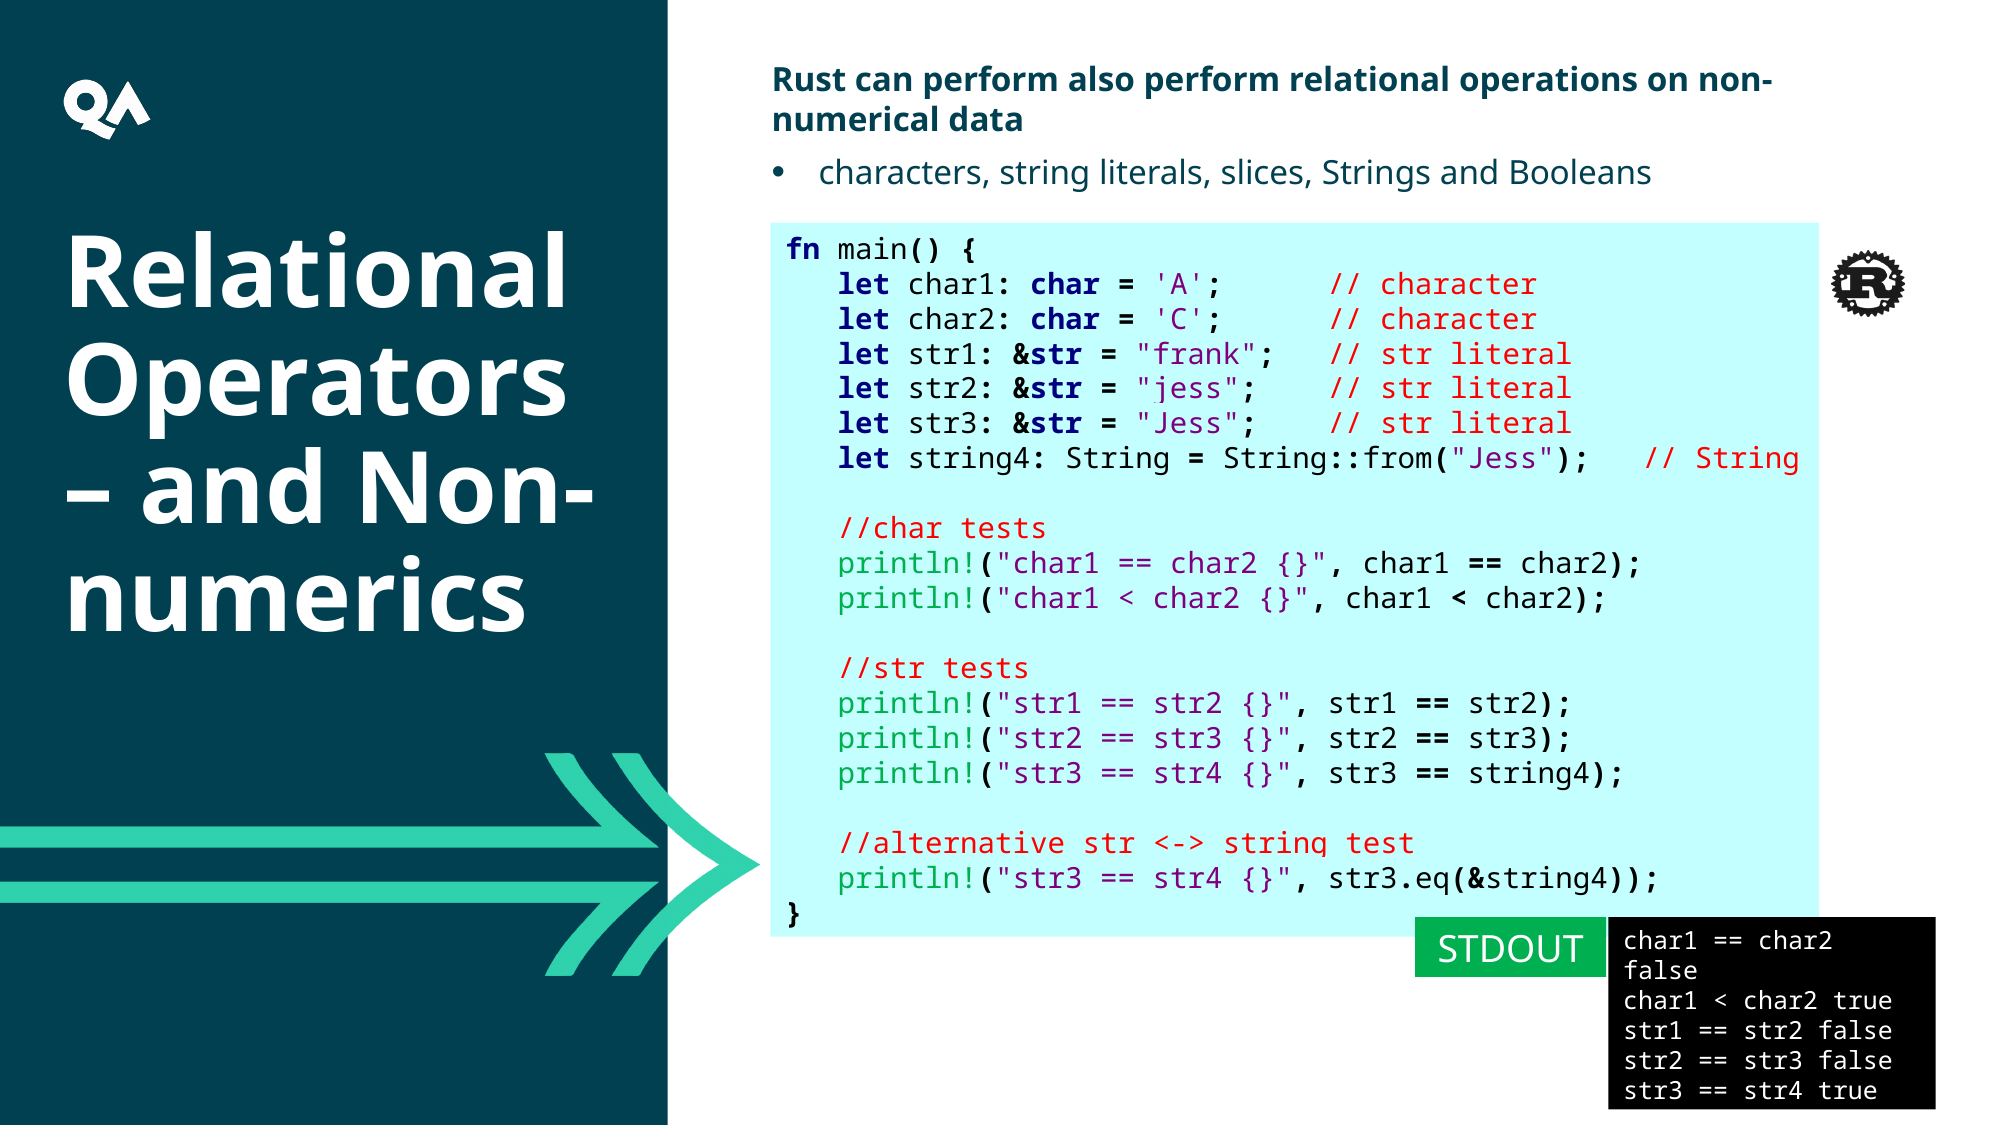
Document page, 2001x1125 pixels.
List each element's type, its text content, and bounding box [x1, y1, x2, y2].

picture [107, 83, 149, 124]
text_box fn main() { let char1: char = 'A'; // character let char2: char = 'C'; // character let str1: &str = "frank"; // str literal let str2: &str = "jess"; // str literal let str3: &str = "Jess"; // str literal let string4: String = String::from("Jess"); // String //char tests println!("char1 == char2 {}", char1 == char2); println!("char1 < char2 {}", char1 < char2); //str tests println!("str1 == str2 {}", str1 == str2); println!("str2 == str3 {}", str2 == str3); println!("str3 == str4 {}", str3 == string4); //alternative str <-> string test println!("str3 == str4 {}", str3.eq(&string4)); } [770, 222, 1820, 937]
picture [64, 80, 114, 139]
list Relational Operators – and Non-numerics [63, 221, 628, 673]
picture [1831, 250, 1905, 317]
picture [613, 727, 775, 995]
text_box STDOUT [1415, 917, 1607, 977]
text_box Rust can perform also perform relational operations on non-numerical data characters, string literals, slices, Strings and Booleans [771, 57, 1917, 730]
picture [0, 754, 657, 847]
text_box char1 == char2 false char1 < char2 true str1 == str2 false str2 == str3 false str3 == str4 true str3 == str4 true [1608, 917, 1936, 1110]
picture [0, 882, 657, 975]
